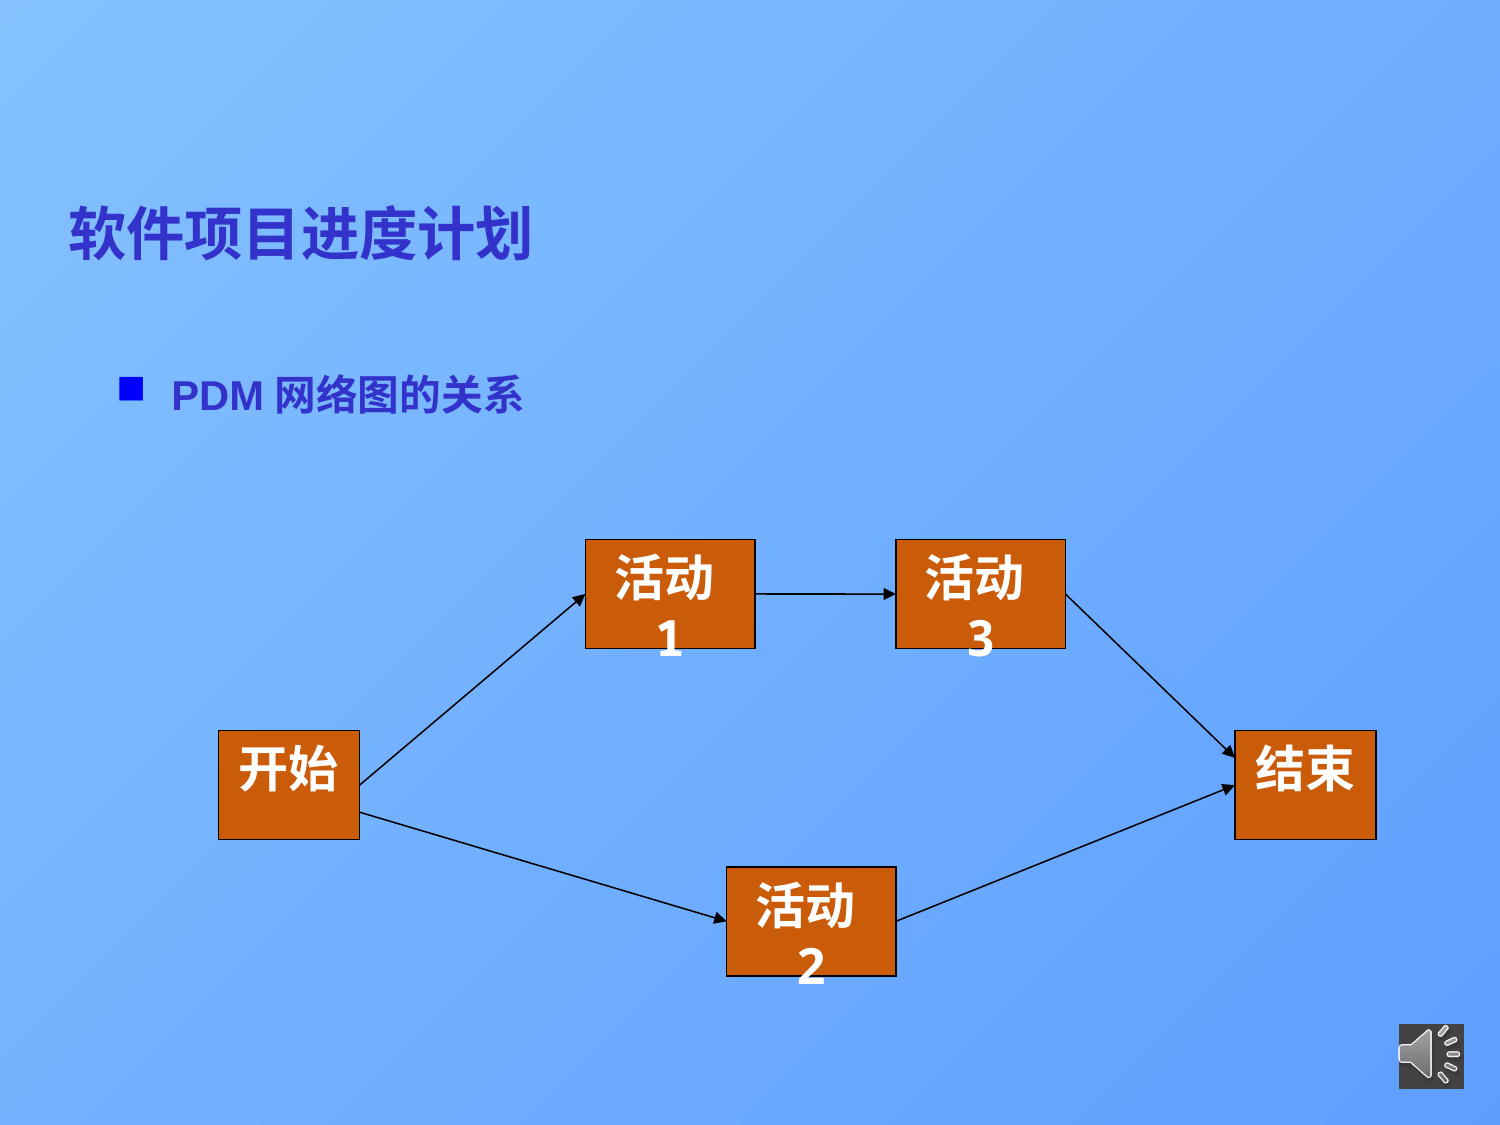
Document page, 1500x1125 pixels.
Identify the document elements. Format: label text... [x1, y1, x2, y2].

title 软件项目进度计划 [53, 172, 1471, 291]
list PDM网络图的关系 [100, 361, 1471, 1125]
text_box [218, 539, 1377, 977]
picture [1397, 1022, 1465, 1090]
